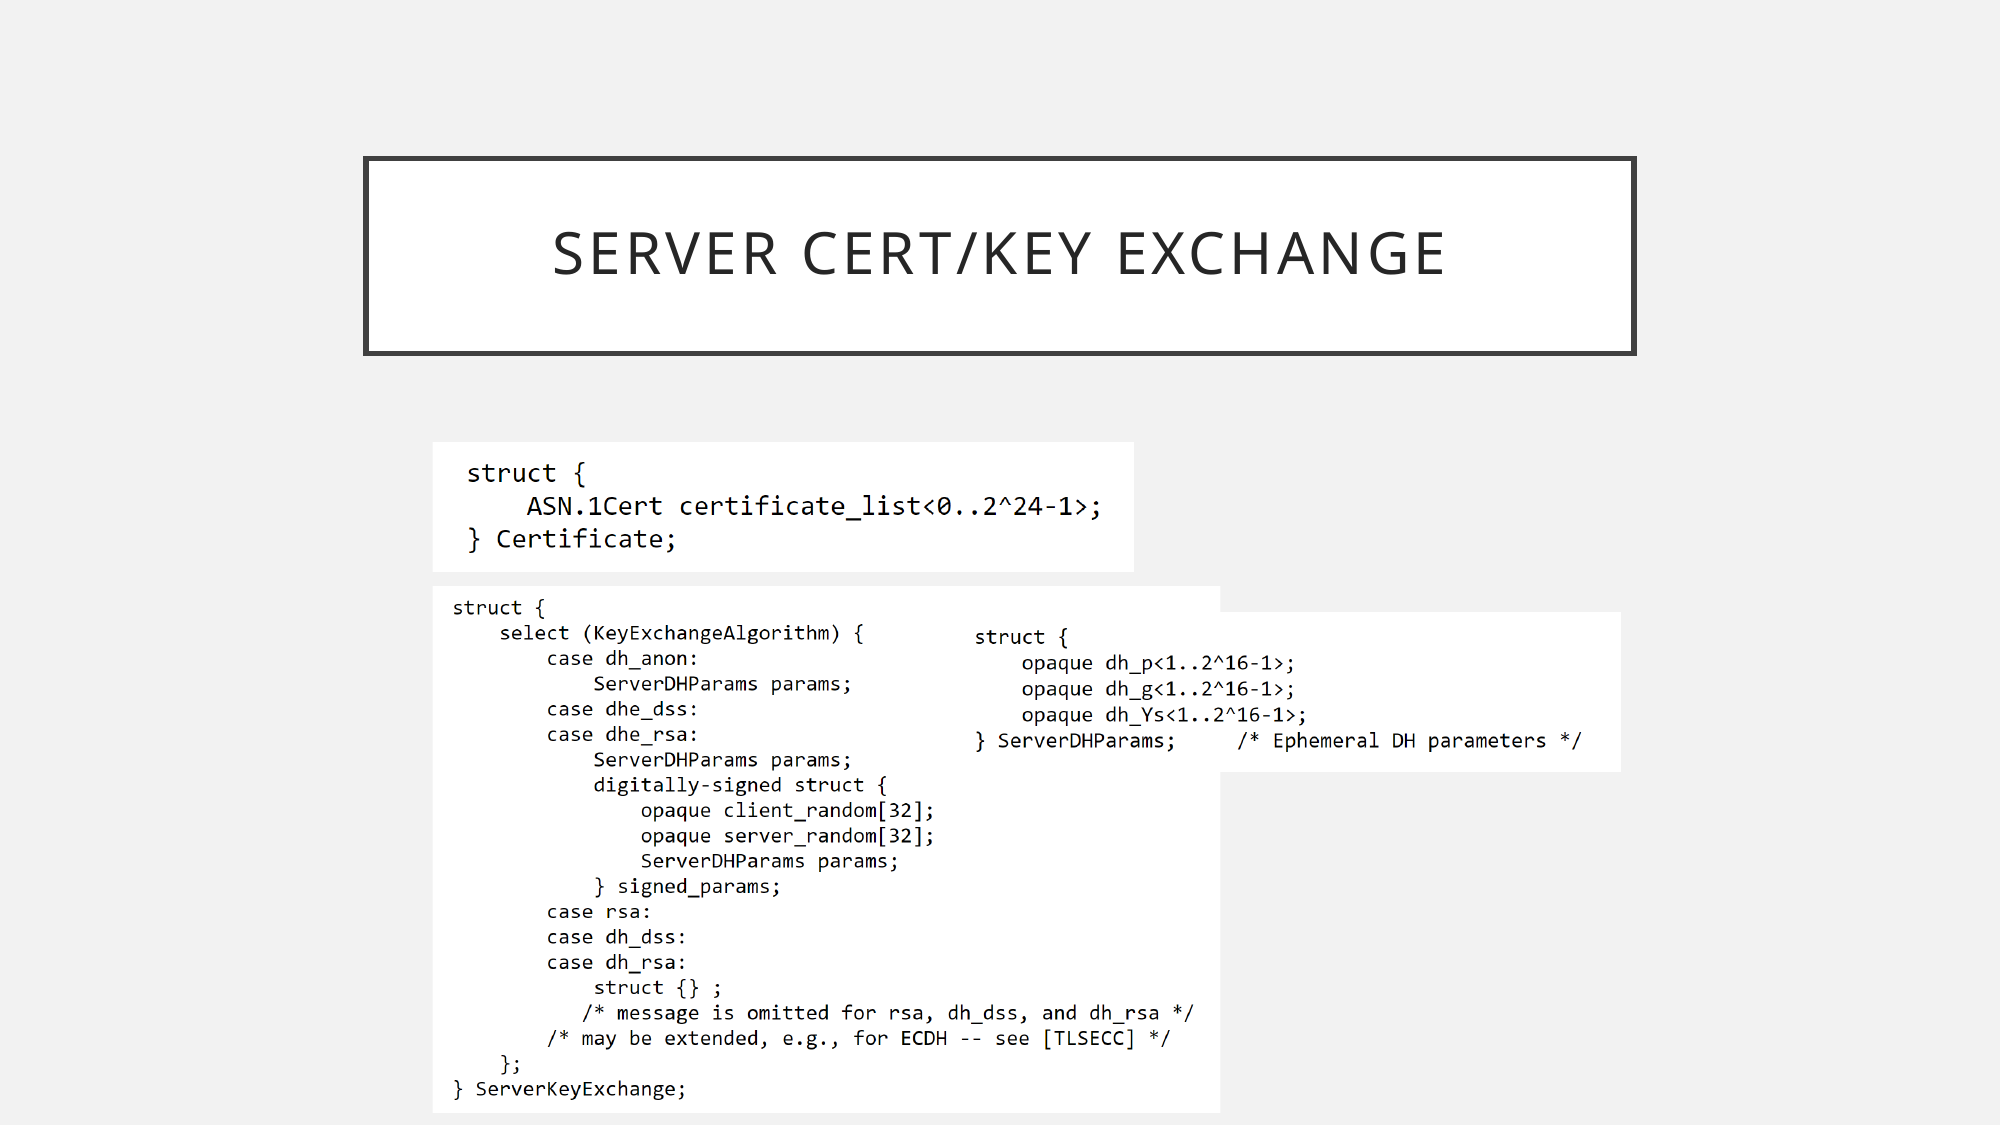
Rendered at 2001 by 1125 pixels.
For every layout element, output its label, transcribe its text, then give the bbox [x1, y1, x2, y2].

picture [432, 442, 1134, 572]
title Server Cert/Key Exchange [363, 156, 1637, 356]
picture [432, 586, 1621, 1113]
